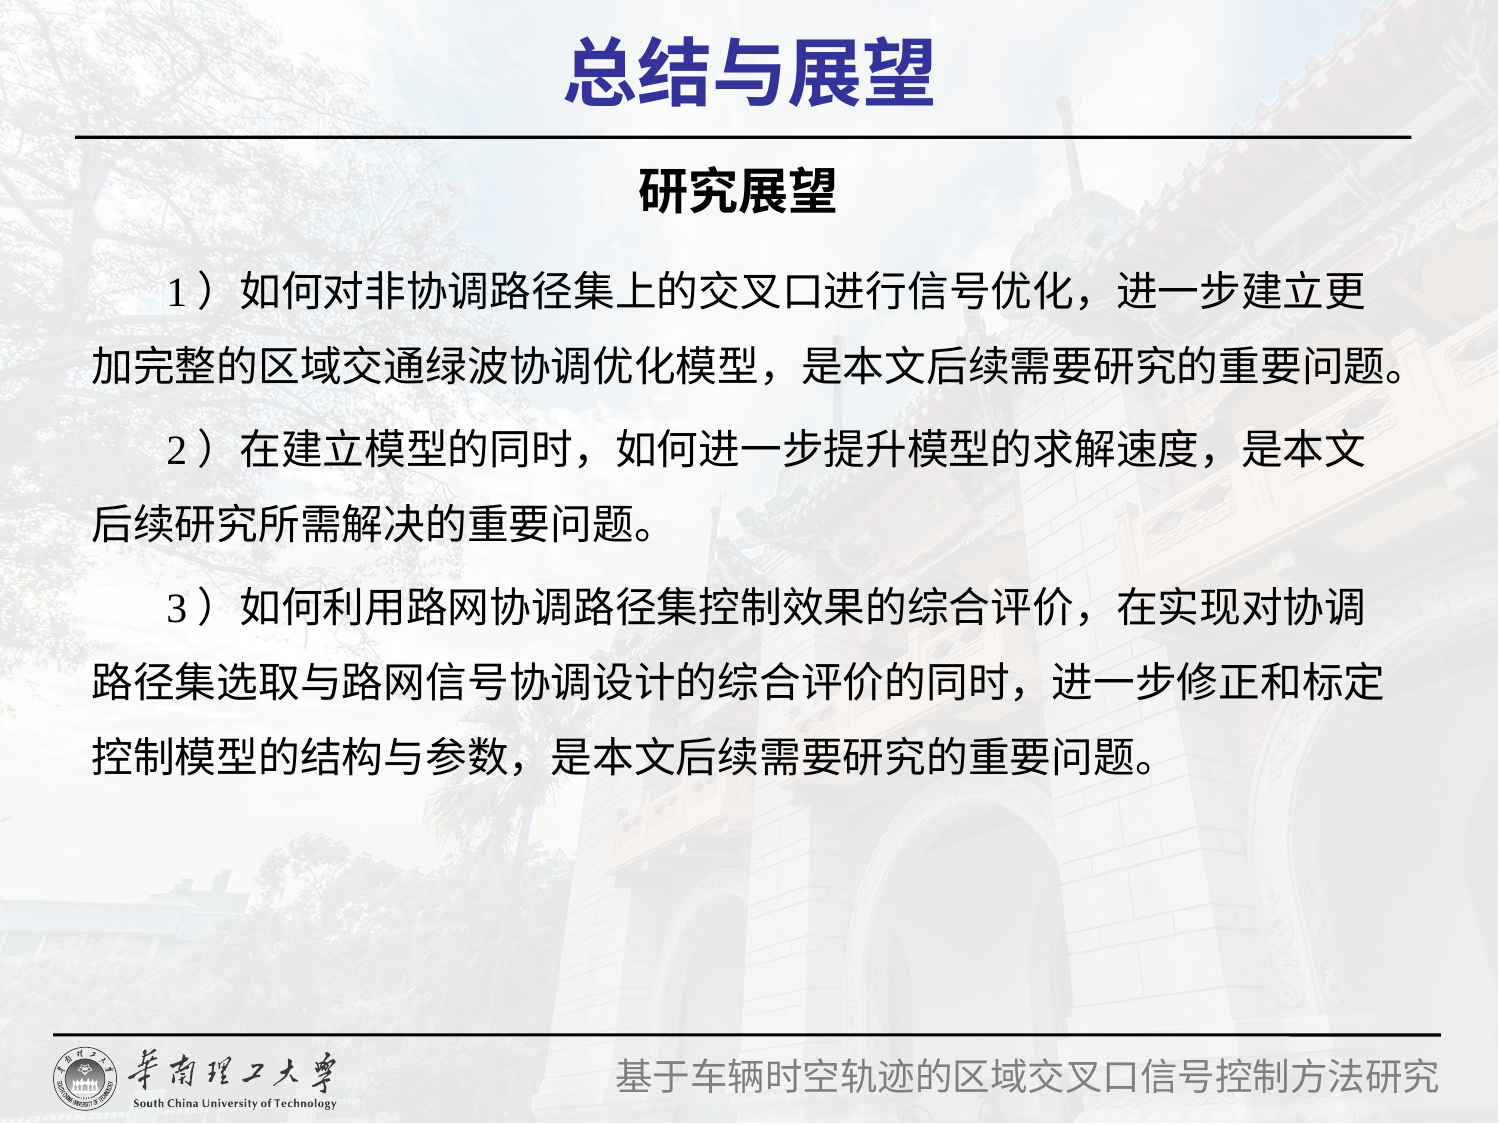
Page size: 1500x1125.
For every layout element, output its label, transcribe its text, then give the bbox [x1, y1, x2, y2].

list 研究展望 [64, 121, 1412, 1035]
text_box 总结与展望 [82, 0, 1418, 146]
text_box 1）如何对非协调路径集上的交叉口进行信号优化，进一步建立更加完整的区域交通绿波协调优化模型，是本文后续需要研究的重要问题。 2）在建立模型的同时，如何进一步提升模型的求解速度，是本文后续研究所需解决的重要问题。 3）如何利用路网协调路径集控制效果的综合评价，在实现对协调路径集选取与路网信号协调设计的综合评价的同时，进一步修正和标定控制模型的结构与参数，是本文后续需要研究的重要问题。 [76, 232, 1412, 1106]
